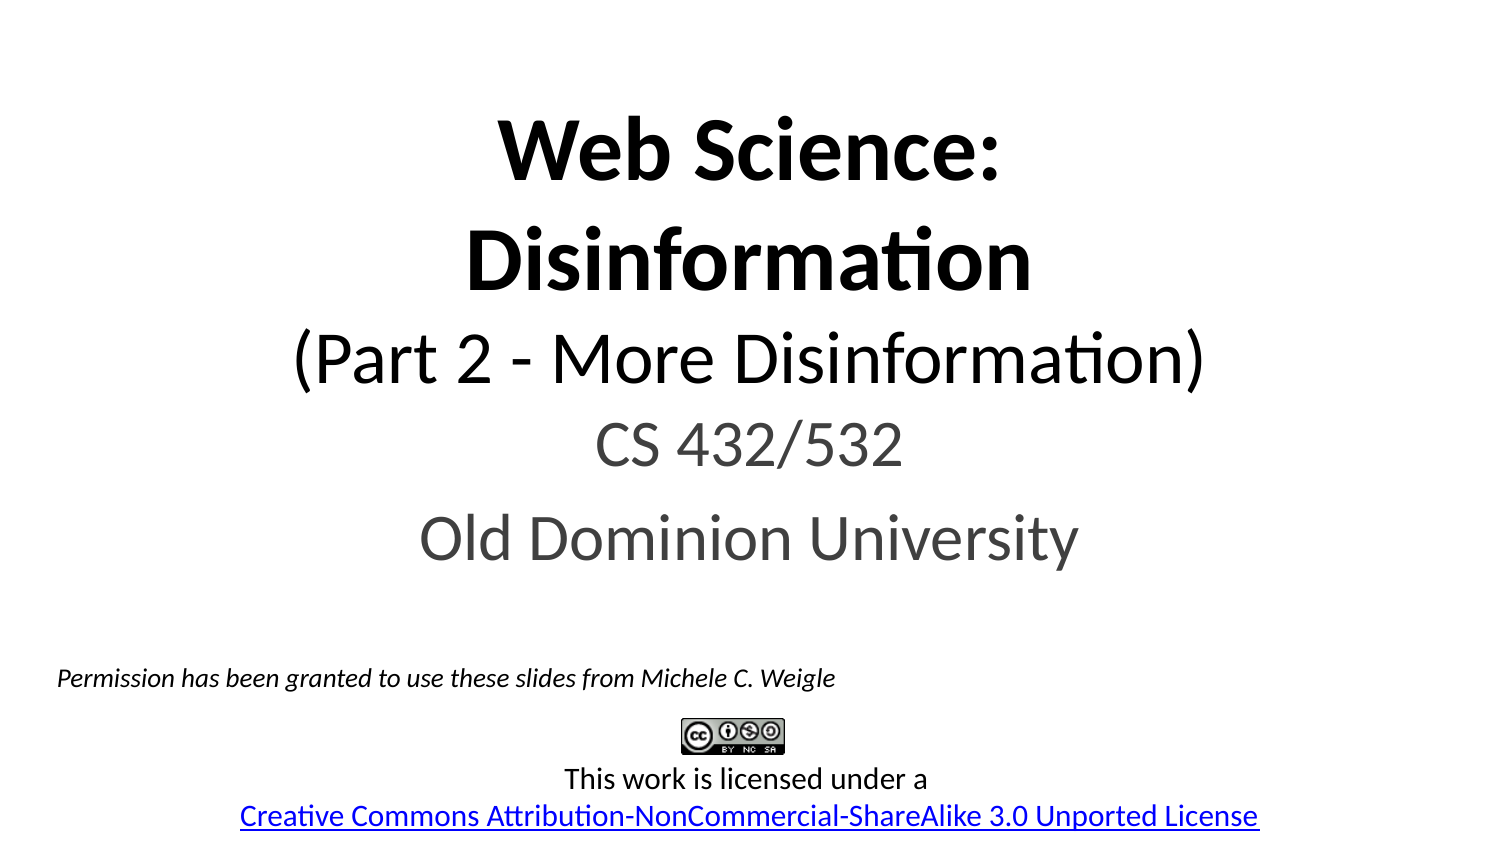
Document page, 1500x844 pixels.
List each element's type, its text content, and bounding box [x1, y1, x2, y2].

title Web Science: Disinformation (Part 2 - More Disinformation) [112, 99, 1388, 387]
text_box CS 432/532 Old Dominion University [224, 392, 1275, 608]
picture [680, 718, 785, 756]
text_box Permission has been granted to use these slides from Michele C. Weigle [41, 645, 1483, 703]
text_box This work is licensed under a Creative Commons Attribution-NonCommercial-ShareAlike 3.0 Unported License [131, 750, 1369, 830]
